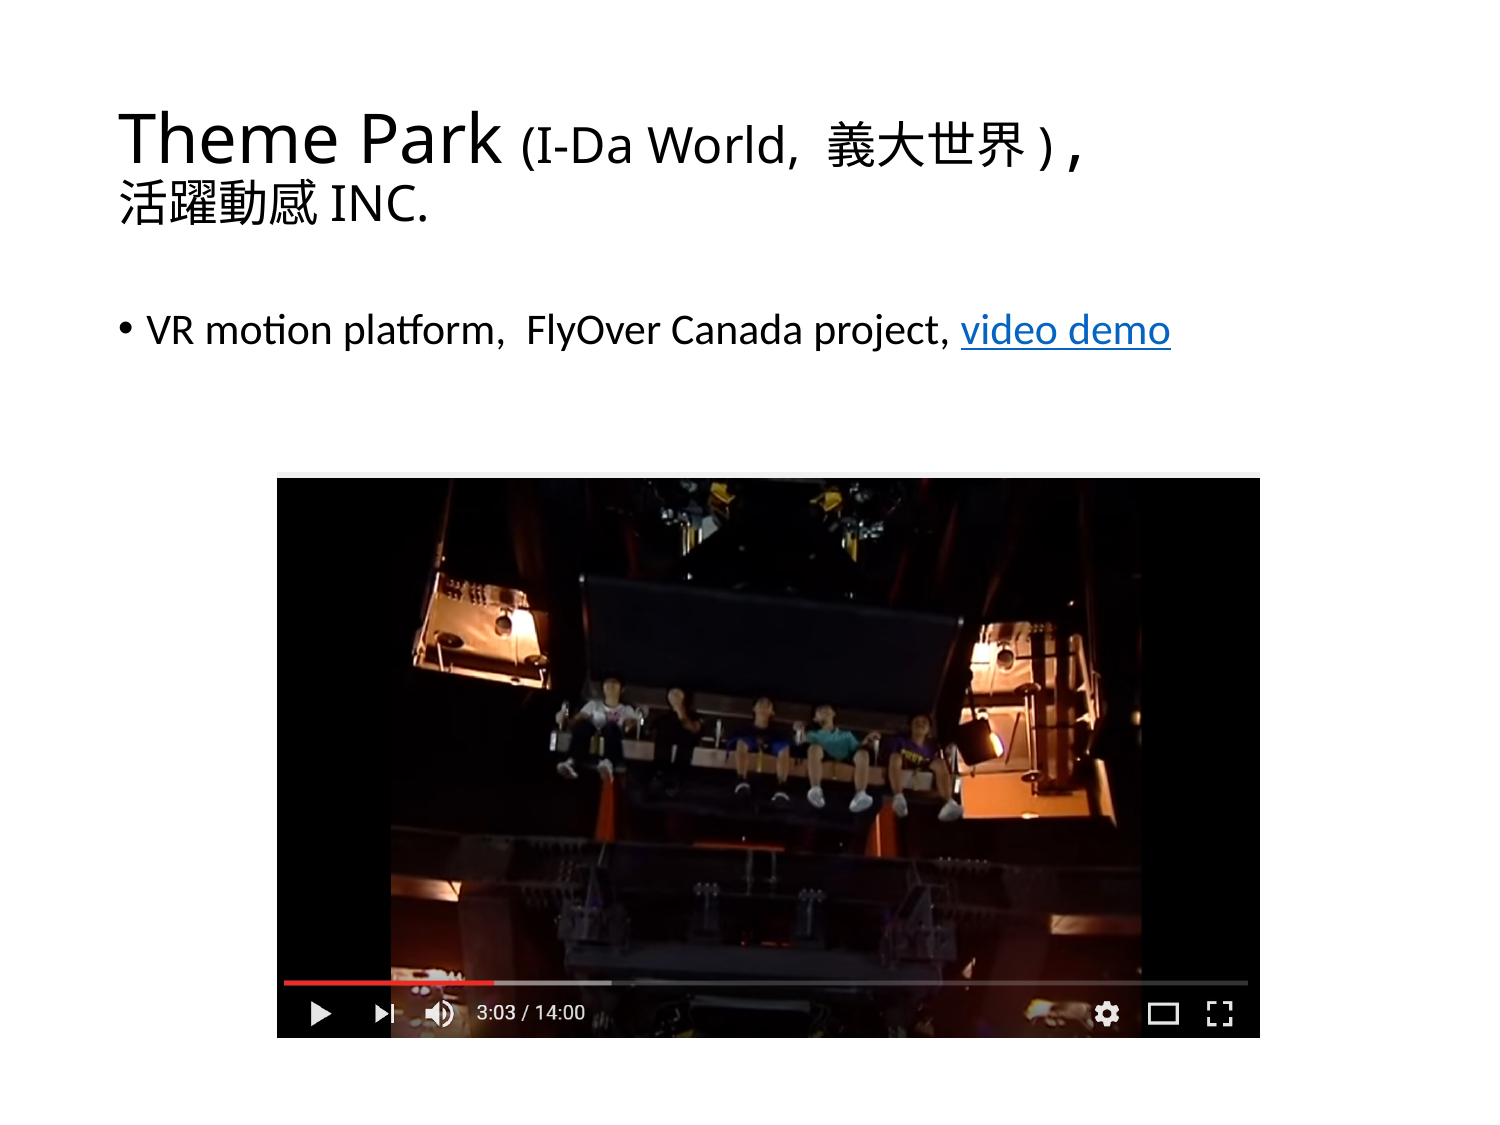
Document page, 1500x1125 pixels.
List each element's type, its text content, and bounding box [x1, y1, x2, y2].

picture [277, 472, 1260, 1038]
title Theme Park (I-Da World, 義大世界) , 活躍動感INC. [103, 59, 1397, 278]
list VR motion platform, FlyOver Canada project, video demo [103, 299, 1397, 1014]
